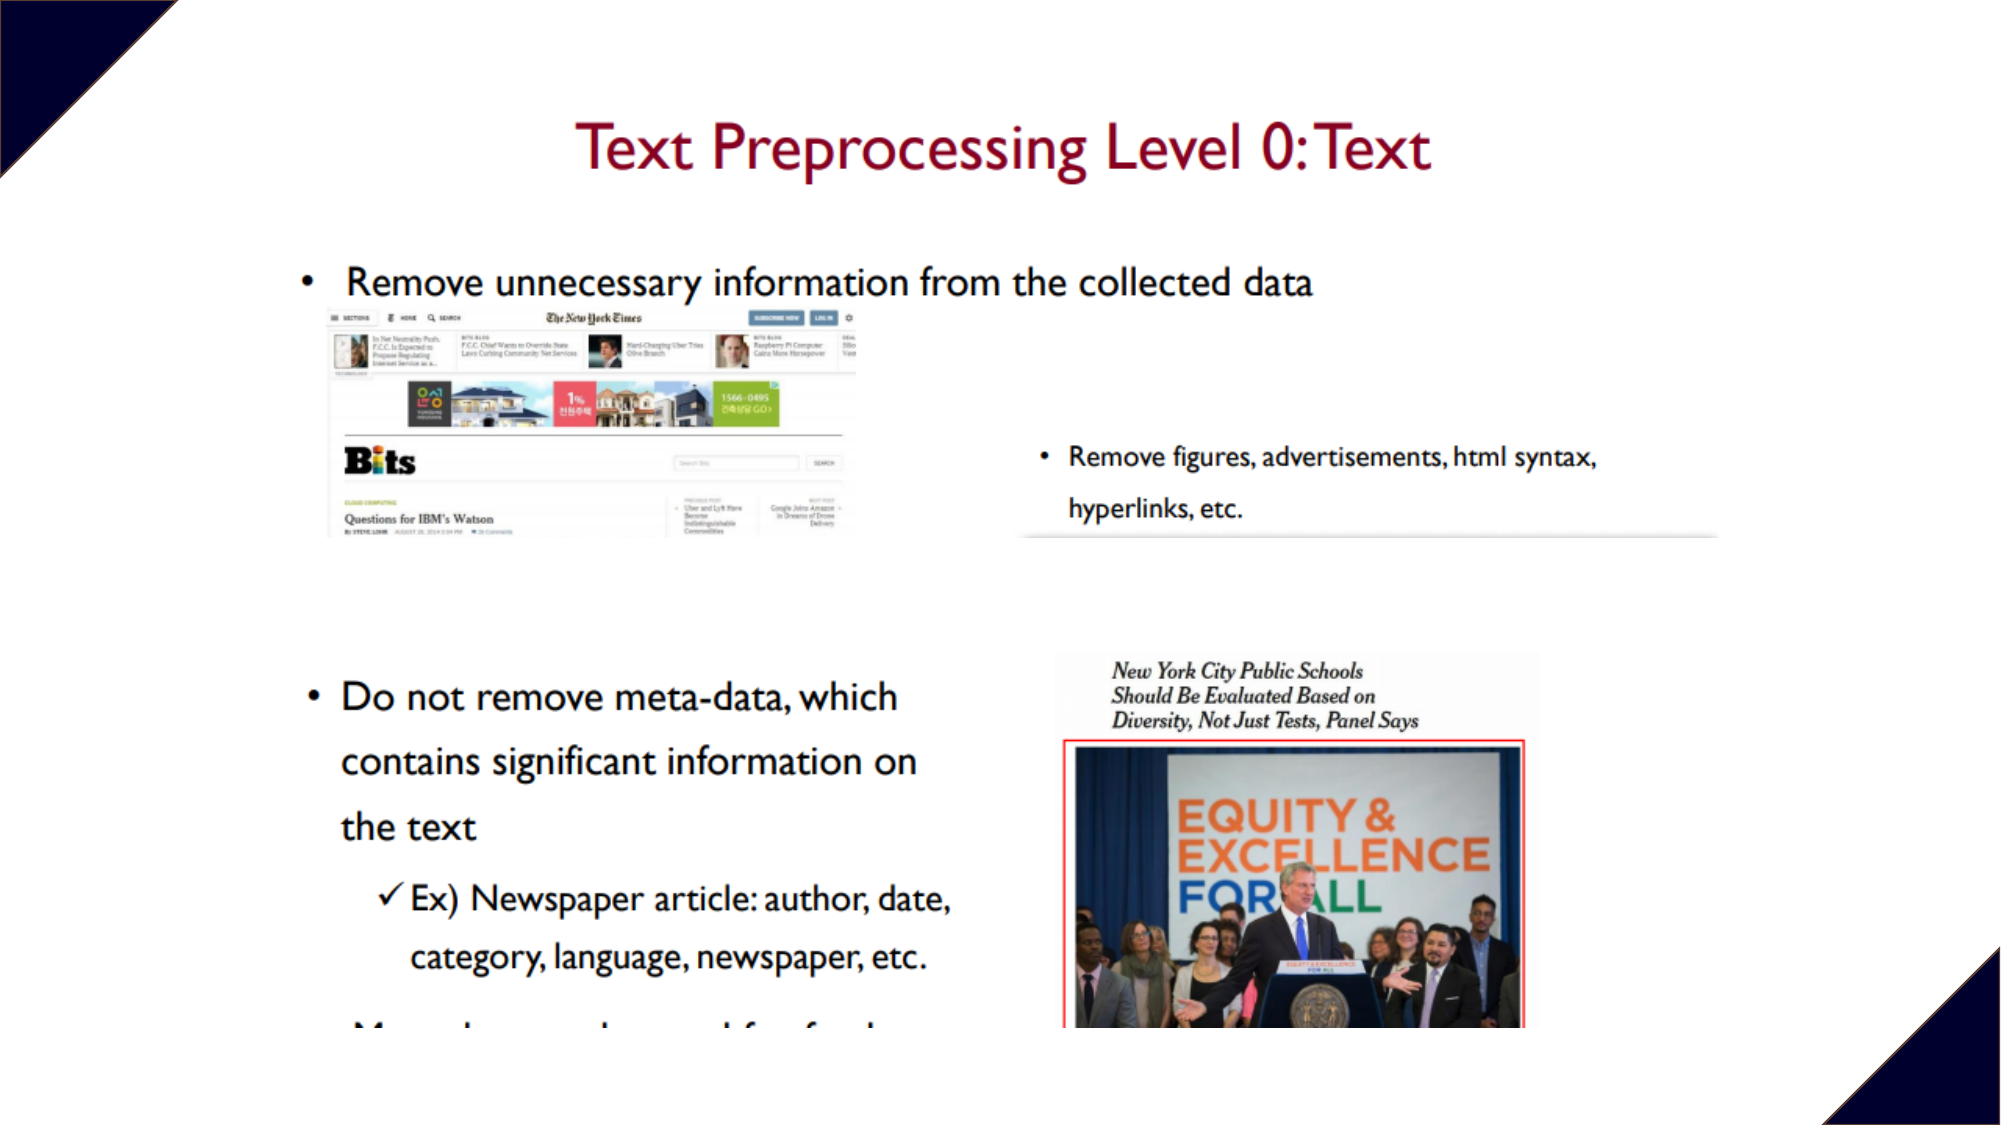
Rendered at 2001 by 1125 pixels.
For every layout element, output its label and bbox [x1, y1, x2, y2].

picture [289, 623, 1577, 1028]
picture [281, 108, 1719, 538]
